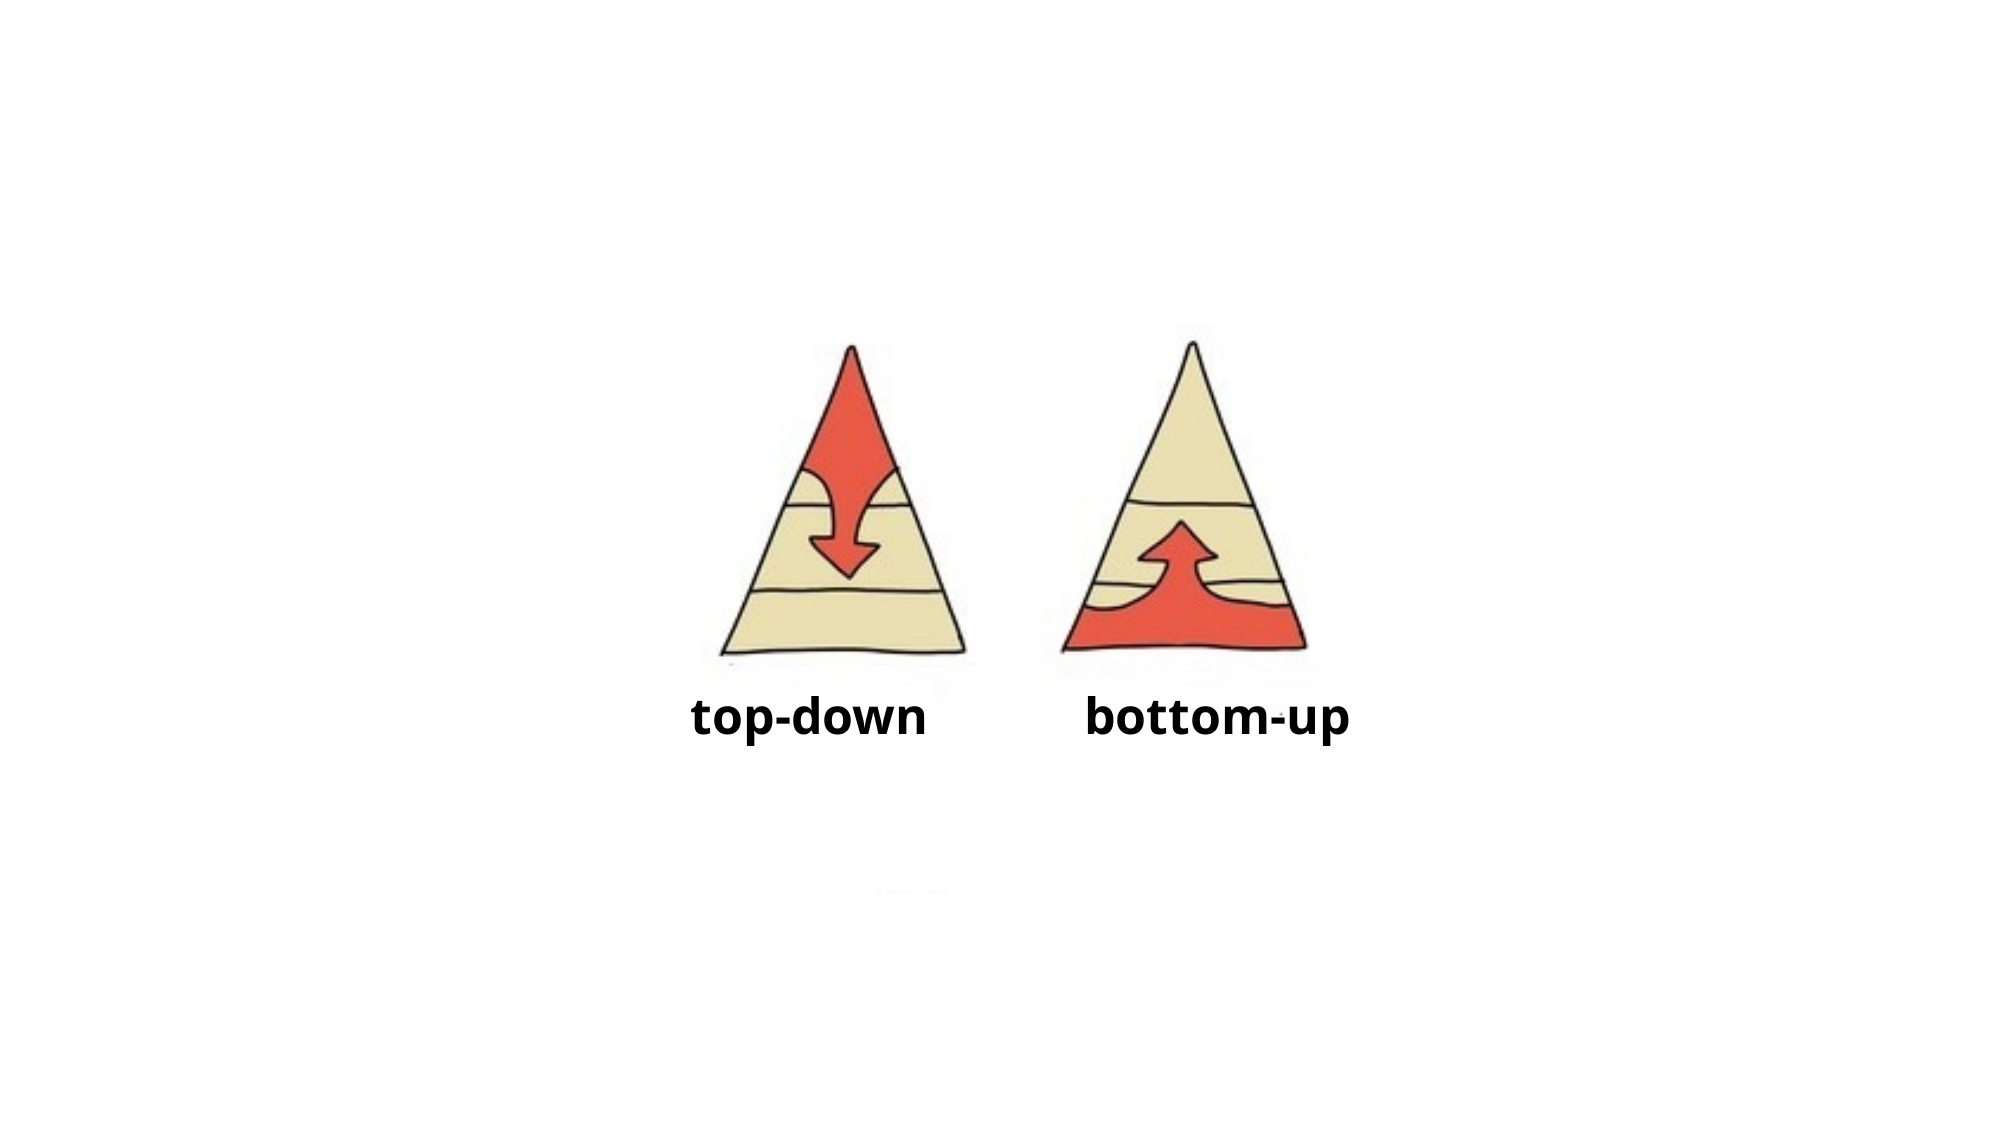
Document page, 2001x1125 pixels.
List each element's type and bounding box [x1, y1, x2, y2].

picture [588, 230, 1411, 895]
